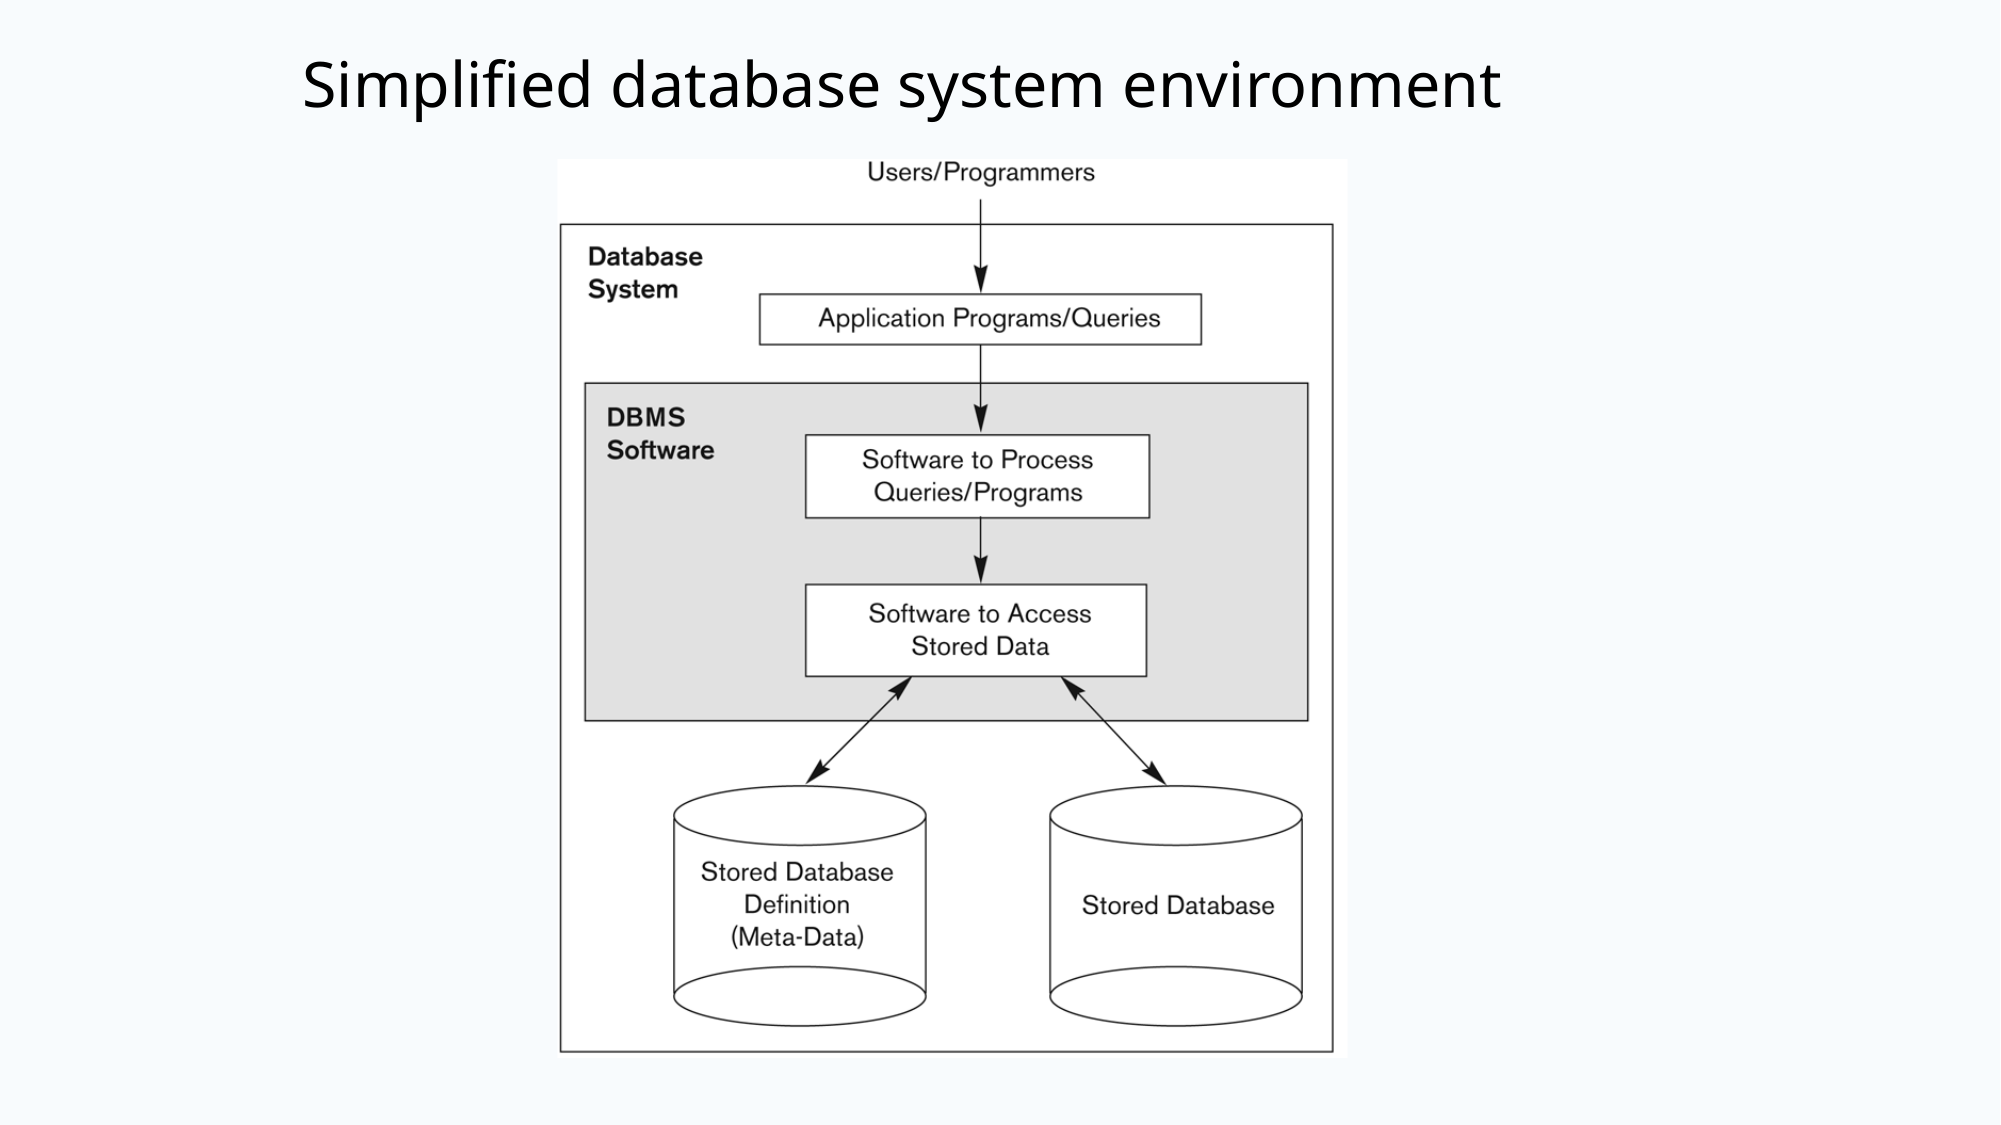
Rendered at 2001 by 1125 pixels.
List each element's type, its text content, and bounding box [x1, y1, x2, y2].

picture [557, 159, 1348, 1058]
title Simplified database system environment [287, 37, 1567, 138]
